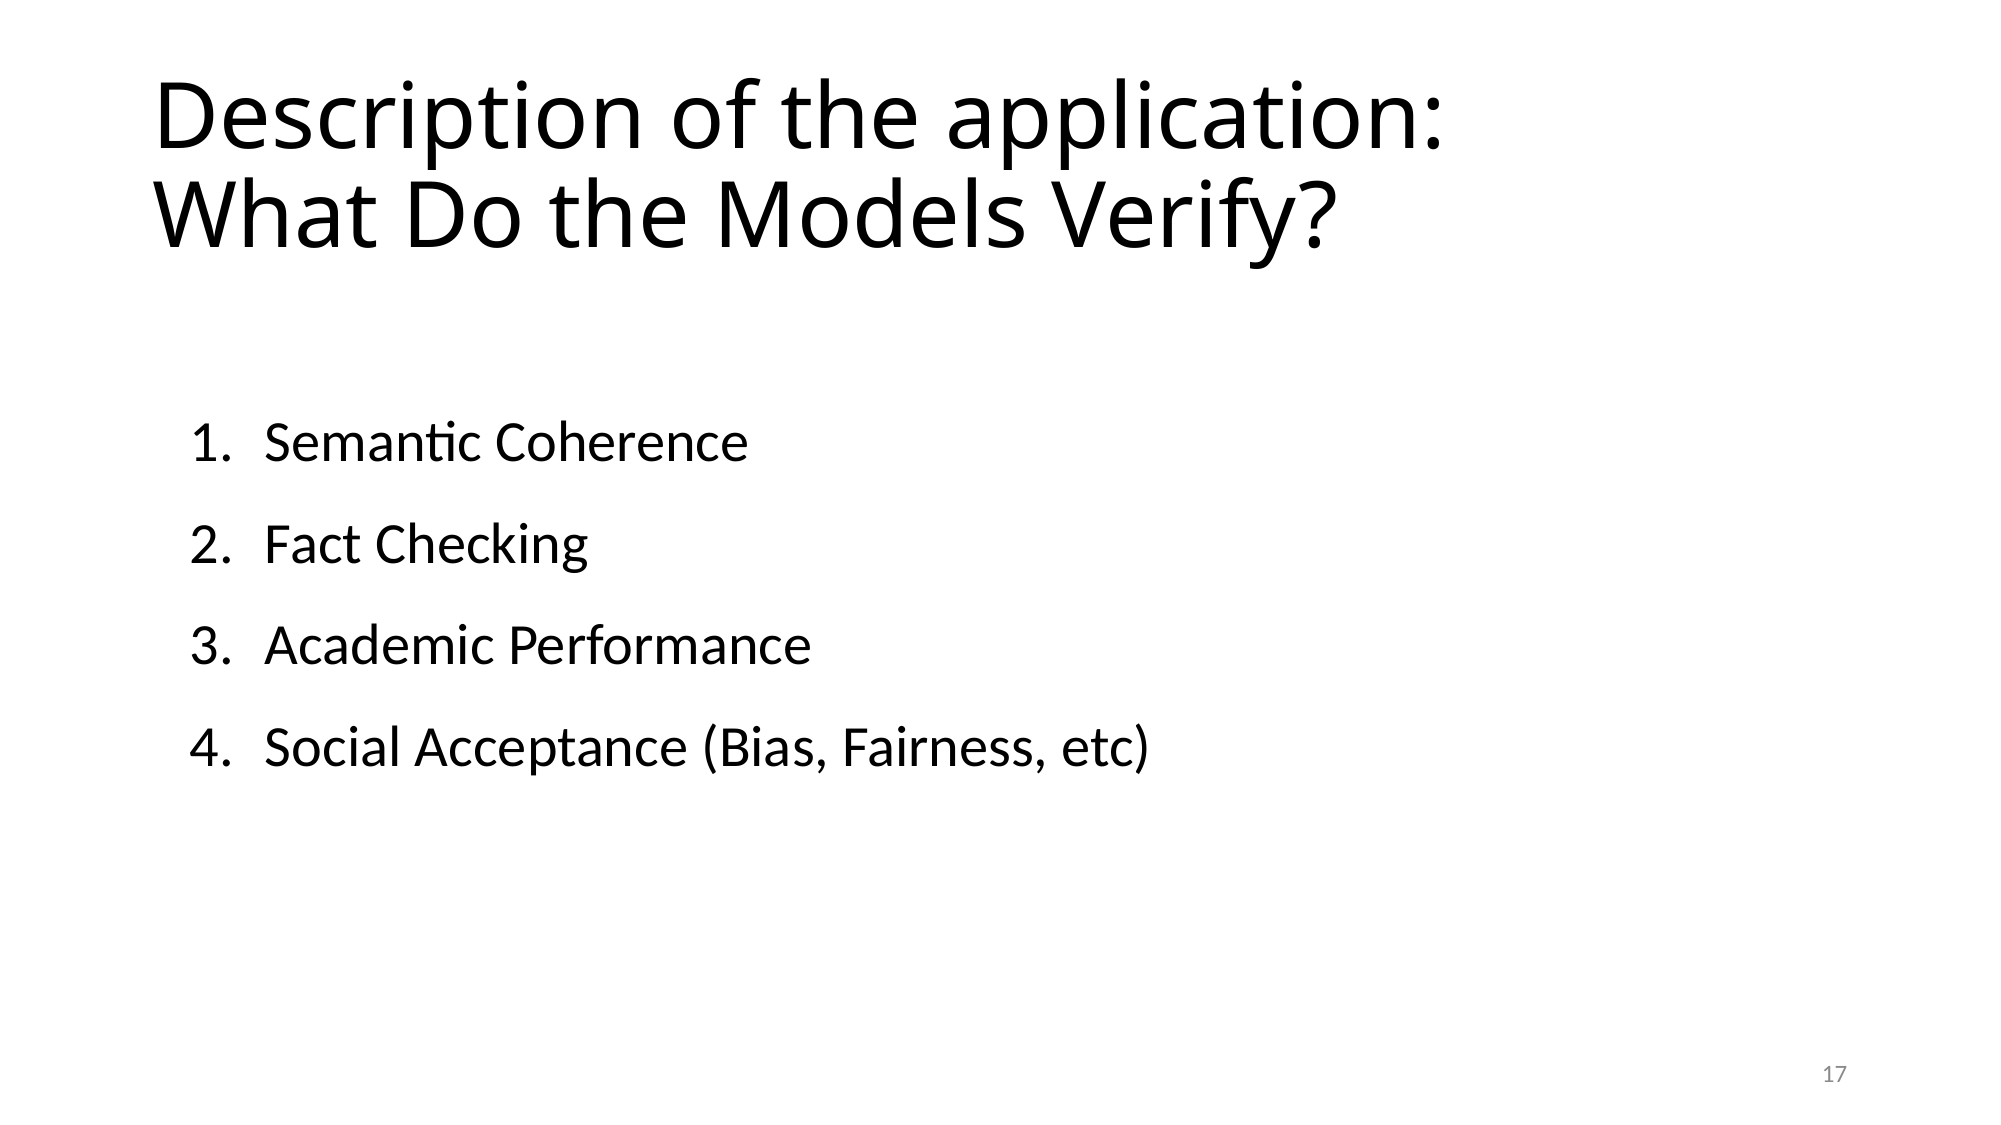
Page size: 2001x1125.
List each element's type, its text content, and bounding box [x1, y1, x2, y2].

list Semantic Coherence Fact Checking Academic Performance Social Acceptance (Bias, Fairness, etc) [137, 299, 1863, 1014]
slide_number 17 [1412, 1042, 1863, 1103]
title Description of the application: What Do the Models Verify? [137, 59, 1863, 278]
